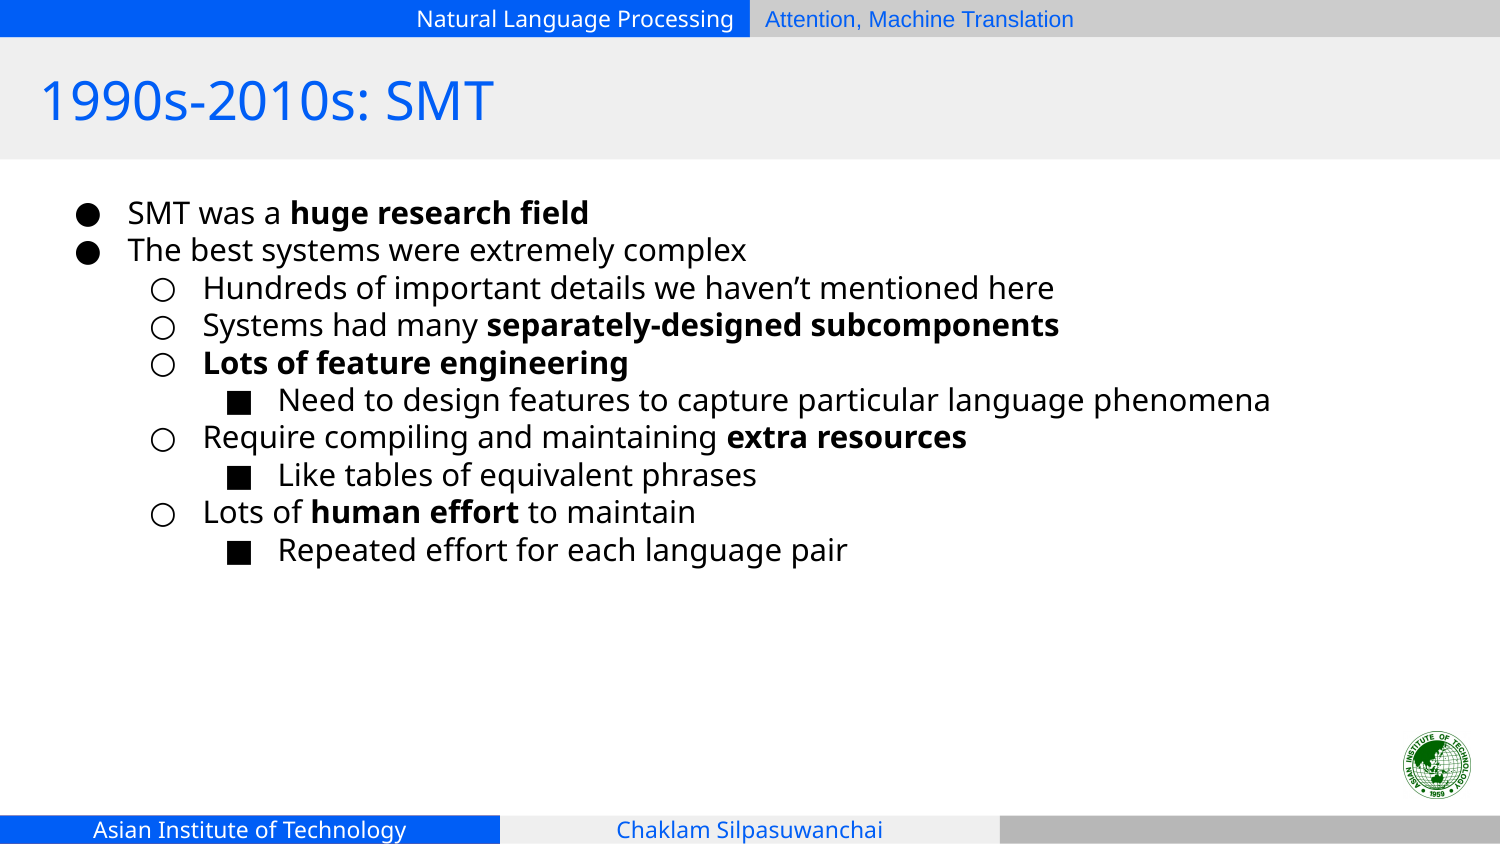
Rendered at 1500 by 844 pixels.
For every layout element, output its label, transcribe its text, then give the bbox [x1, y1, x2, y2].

picture [1403, 731, 1471, 799]
list SMT was a huge research field The best systems were extremely complex Hundreds of important details we haven’t mentioned here Systems had many separately-designed subcomponents Lots of feature engineering Need to design features to capture particular language phenomena Require compiling and maintaining extra resources Like tables of equivalent phrases Lots of human effort to maintain Repeated effort for each language pair [37, 178, 1475, 712]
title 1990s-2010s: SMT [24, 37, 1475, 160]
